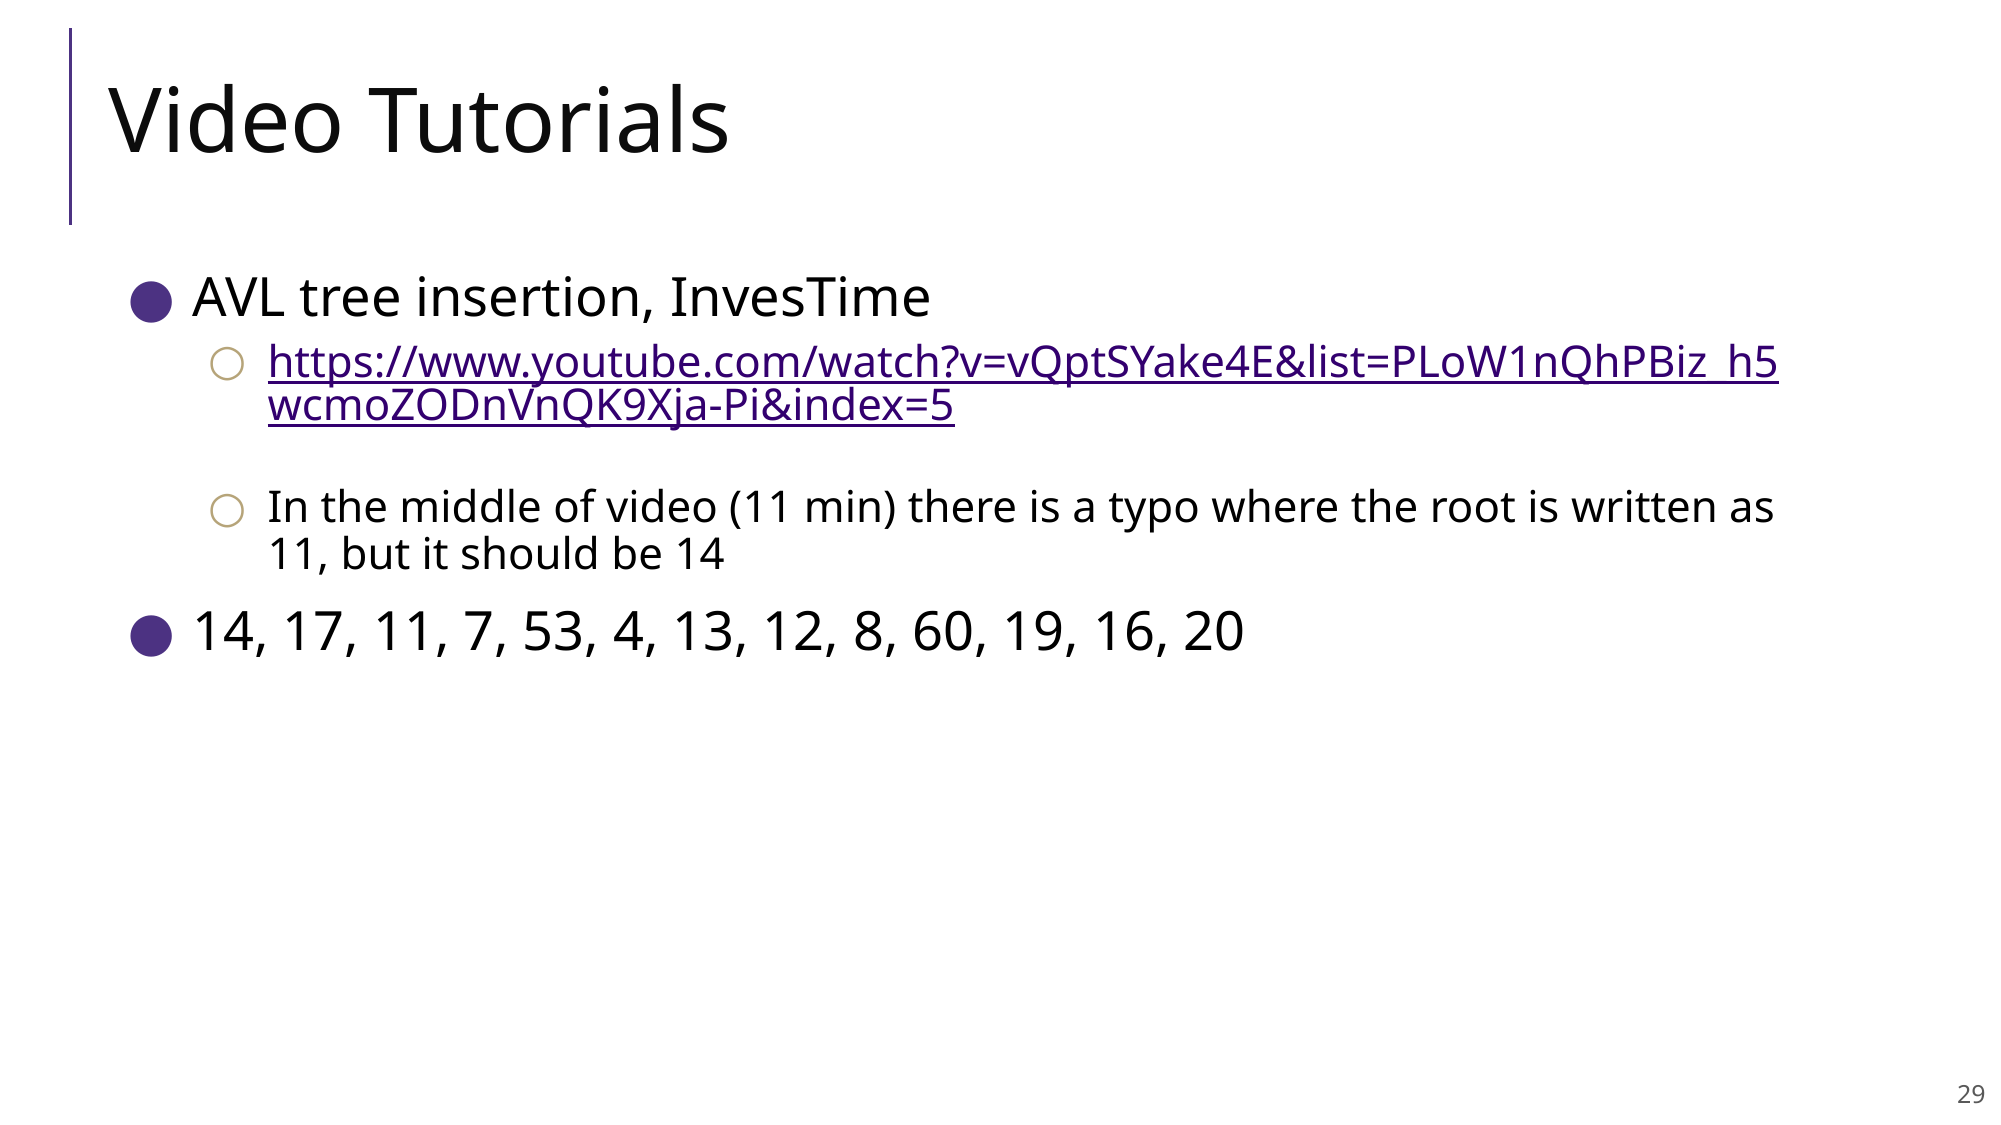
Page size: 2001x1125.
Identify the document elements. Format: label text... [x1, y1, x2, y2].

title Video Tutorials [94, 43, 1930, 210]
list AVL tree insertion, InvesTime https://www.youtube.com/watch?v=vQptSYake4E&list=PLoW1nQhPBiz_h5wcmoZODnVnQK9Xja-Pi&index=5 In the middle of video (11 min) there is a typo where the root is written as 11, but it should be 14 14, 17, 11, 7, 53, 4, 13, 12, 8, 60, 19, 16, 20 [110, 262, 1814, 650]
